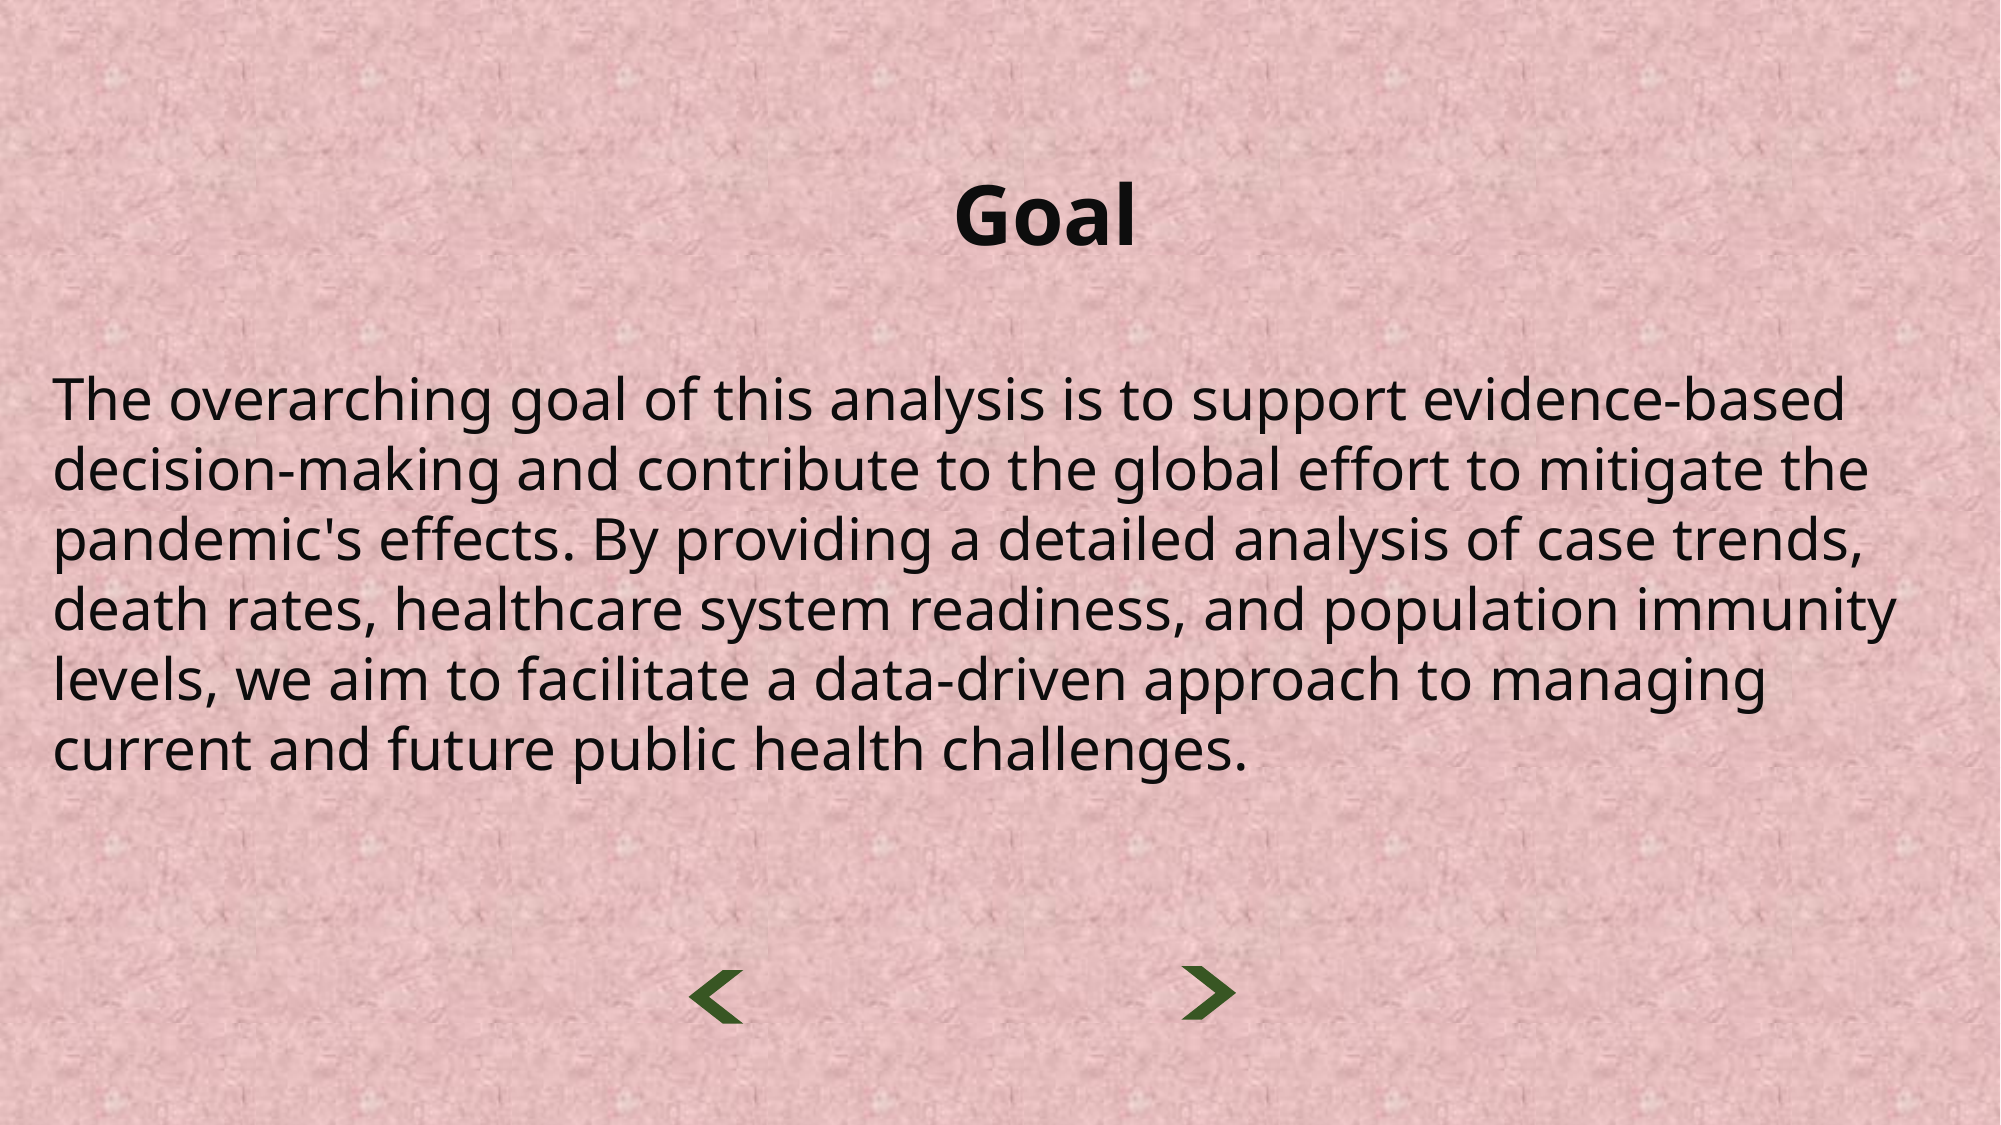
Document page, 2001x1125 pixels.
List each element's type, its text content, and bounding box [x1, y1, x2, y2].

text_box [1181, 966, 1237, 1020]
text_box [688, 970, 744, 1024]
text_box Goal The overarching goal of this analysis is to support evidence-based decision-making and contribute to the global effort to mitigate the pandemic's effects. By providing a detailed analysis of case trends, death rates, healthcare system readiness, and population immunity levels, we aim to facilitate a data-driven approach to managing current and future public health challenges. [37, 154, 1967, 790]
picture [0, 0, 2001, 1125]
